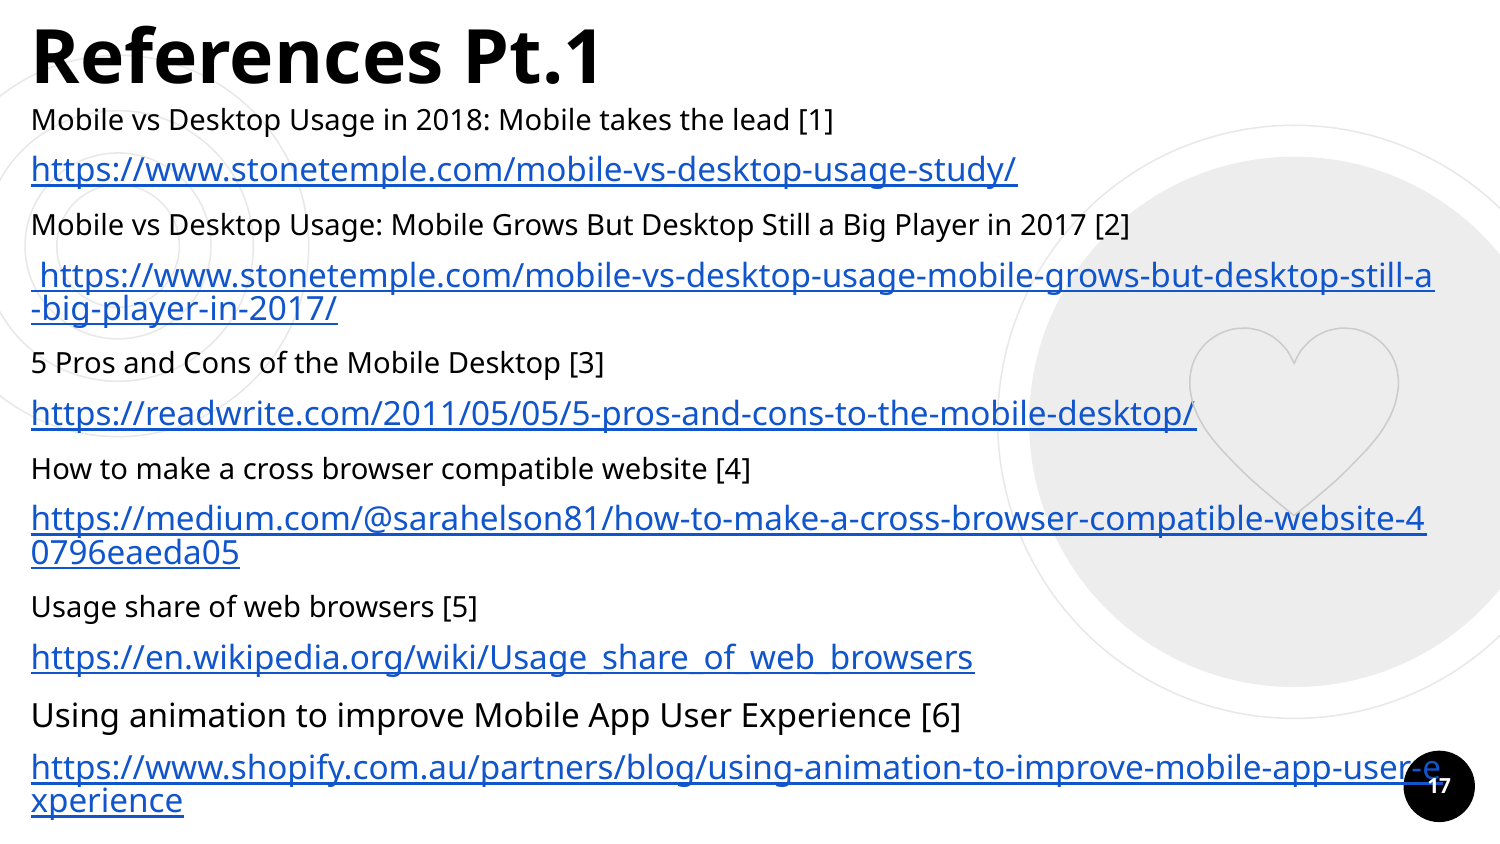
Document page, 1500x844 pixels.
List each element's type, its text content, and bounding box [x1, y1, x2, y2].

list Mobile vs Desktop Usage in 2018: Mobile takes the lead [1] https://www.stonetemple.com/mobile-vs-desktop-usage-study/ Mobile vs Desktop Usage: Mobile Grows But Desktop Still a Big Player in 2017 [2] https://www.stonetemple.com/mobile-vs-desktop-usage-mobile-grows-but-desktop-still-a-big-player-in-2017/ 5 Pros and Cons of the Mobile Desktop [3] https://readwrite.com/2011/05/05/5-pros-and-cons-to-the-mobile-desktop/ How to make a cross browser compatible website [4] https://medium.com/@sarahelson81/how-to-make-a-cross-browser-compatible-website-40796eaeda05 Usage share of web browsers [5] https://en.wikipedia.org/wiki/Usage_share_of_web_browsers Using animation to improve Mobile App User Experience [6] https://www.shopify.com.au/partners/blog/using-animation-to-improve-mobile-app-user-experience [15, 86, 1458, 516]
title References Pt.1 [15, 1, 872, 86]
slide_number 17 [1403, 750, 1475, 823]
